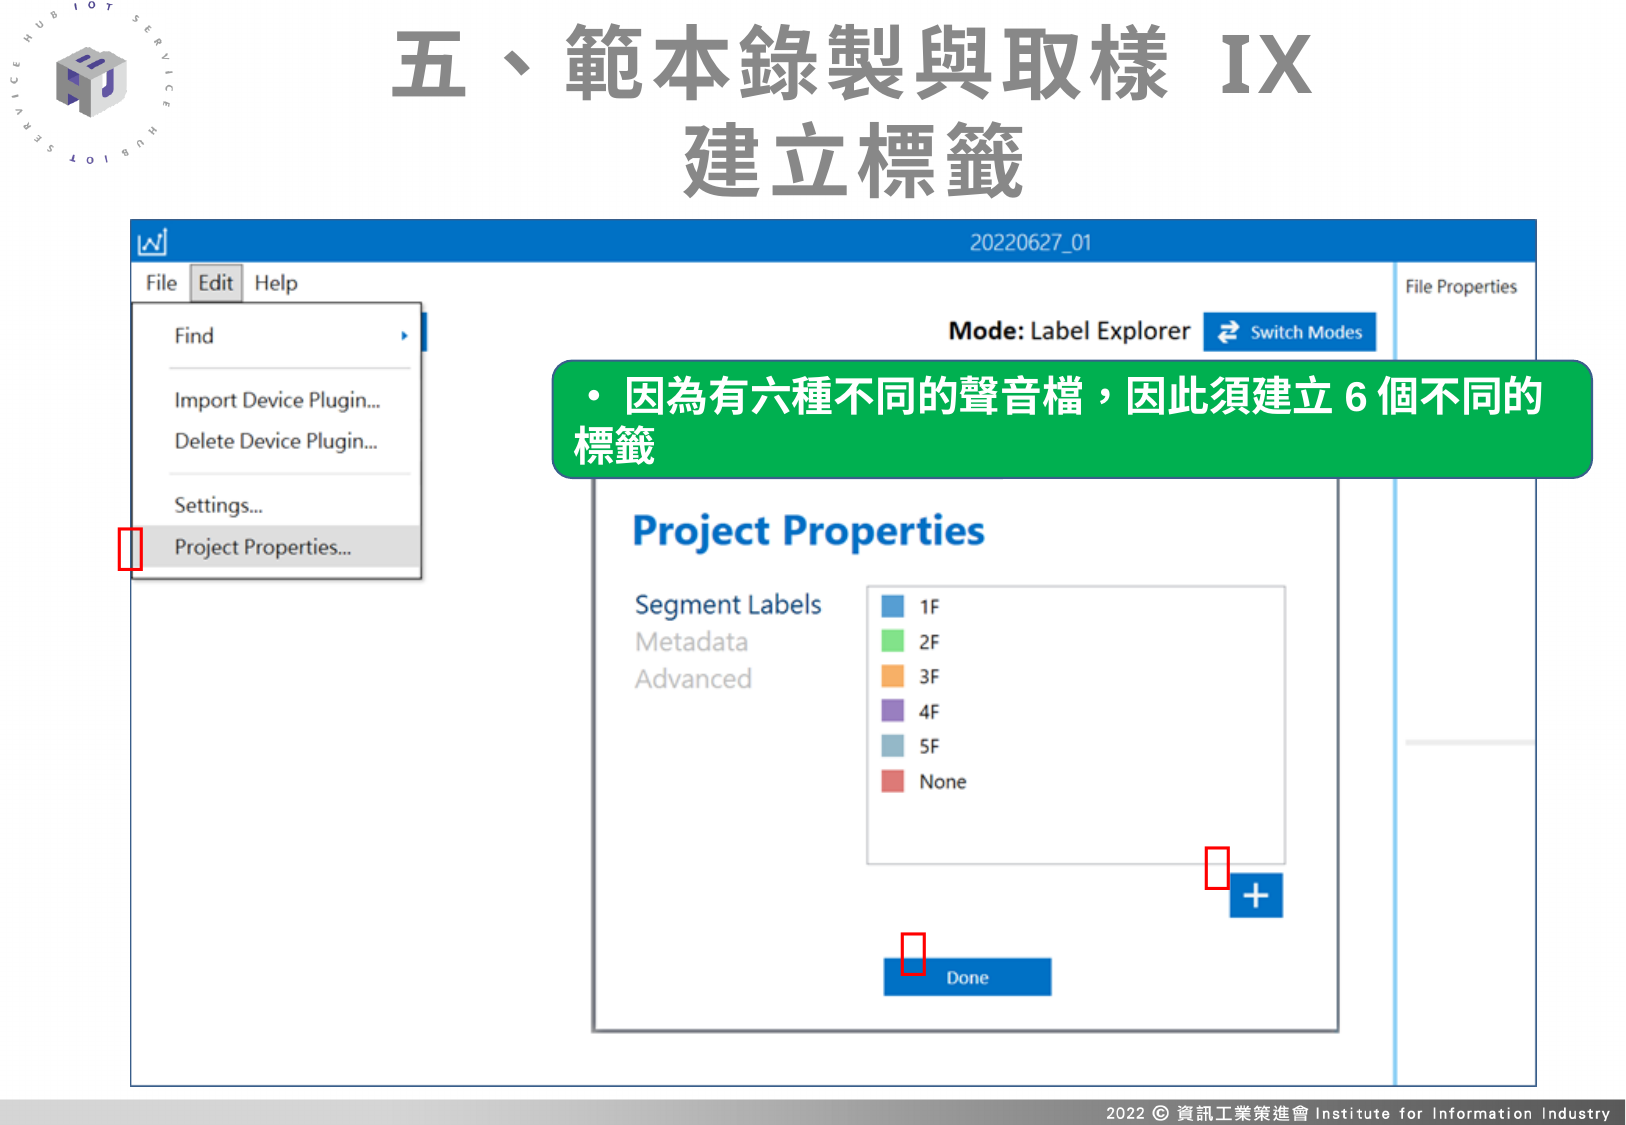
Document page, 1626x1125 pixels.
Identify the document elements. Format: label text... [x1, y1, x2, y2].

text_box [97, 219, 1537, 1088]
text_box •因為有六種不同的聲音檔，因此須建立6個不同的標籤 [1537, 359, 1594, 479]
picture [0, 0, 1626, 1125]
title 五、範本錄製與取樣 IX 建立標籤 [186, 0, 1522, 219]
